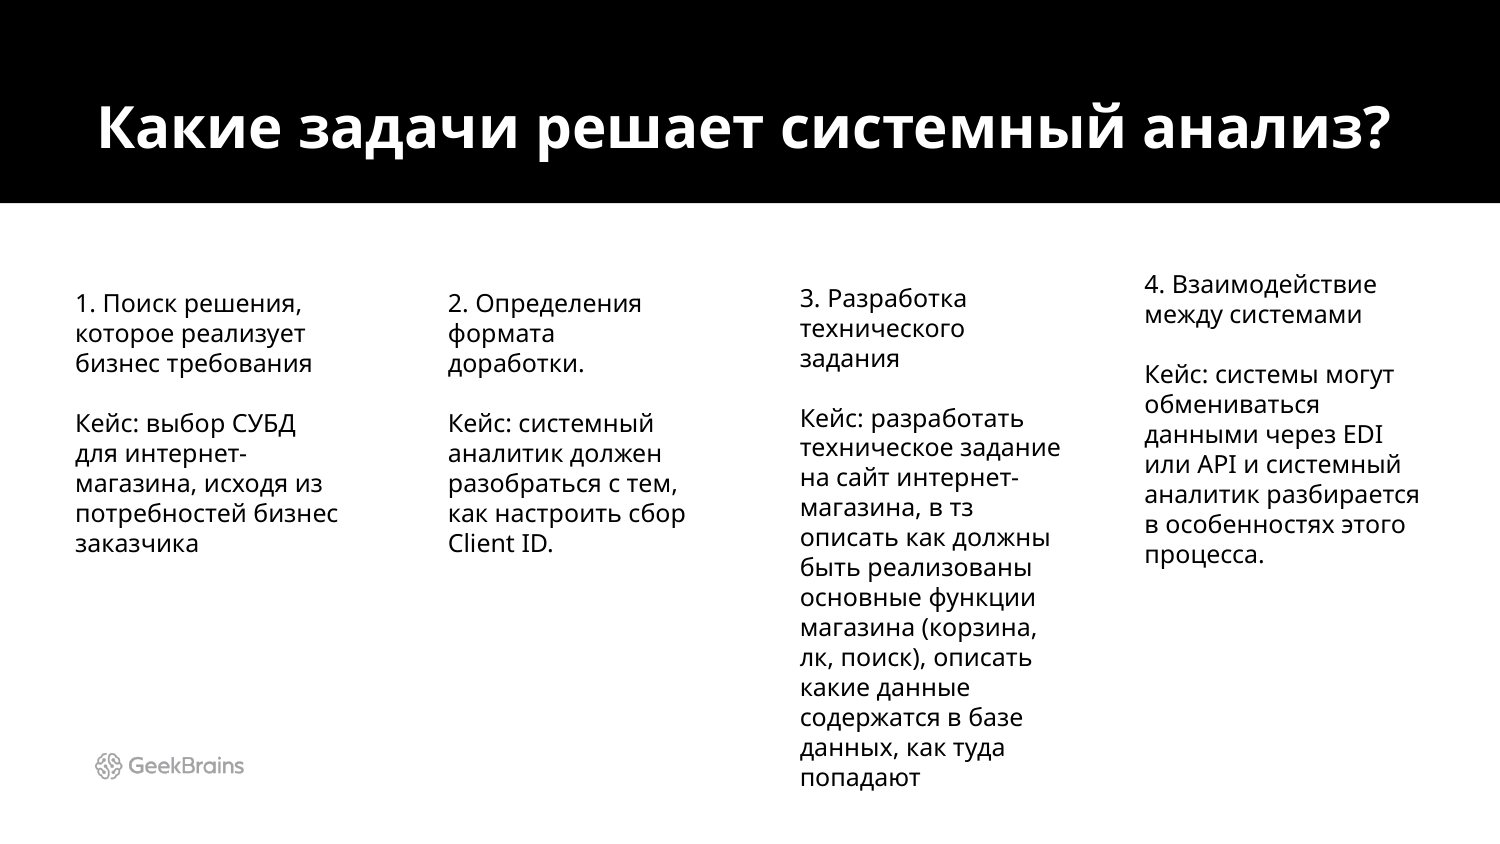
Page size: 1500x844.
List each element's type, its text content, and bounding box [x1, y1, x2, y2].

subtitle 2. Определения формата доработки. Кейс: системный аналитик должен разобраться с тем, как настроить сбор Client ID. [436, 276, 706, 751]
subtitle 1. Поиск решения, которое реализует бизнес требования Кейс: выбор СУБД для интернет-магазина, исходя из потребностей бизнес заказчика [63, 276, 354, 751]
title Какие задачи решает системный анализ? [84, 85, 1415, 204]
subtitle 4. Взаимодействие между системами Кейс: системы могут обмениваться данными через EDI или API и системный аналитик разбирается в особенностях этого процесса. [1133, 257, 1436, 732]
subtitle 3. Разработка технического задания Кейс: разработать техническое задание на сайт интернет-магазина, в тз описать как должны быть реализованы основные функции магазина (корзина, лк, поиск), описать какие данные содержатся в базе данных, как туда попадают [788, 271, 1079, 746]
